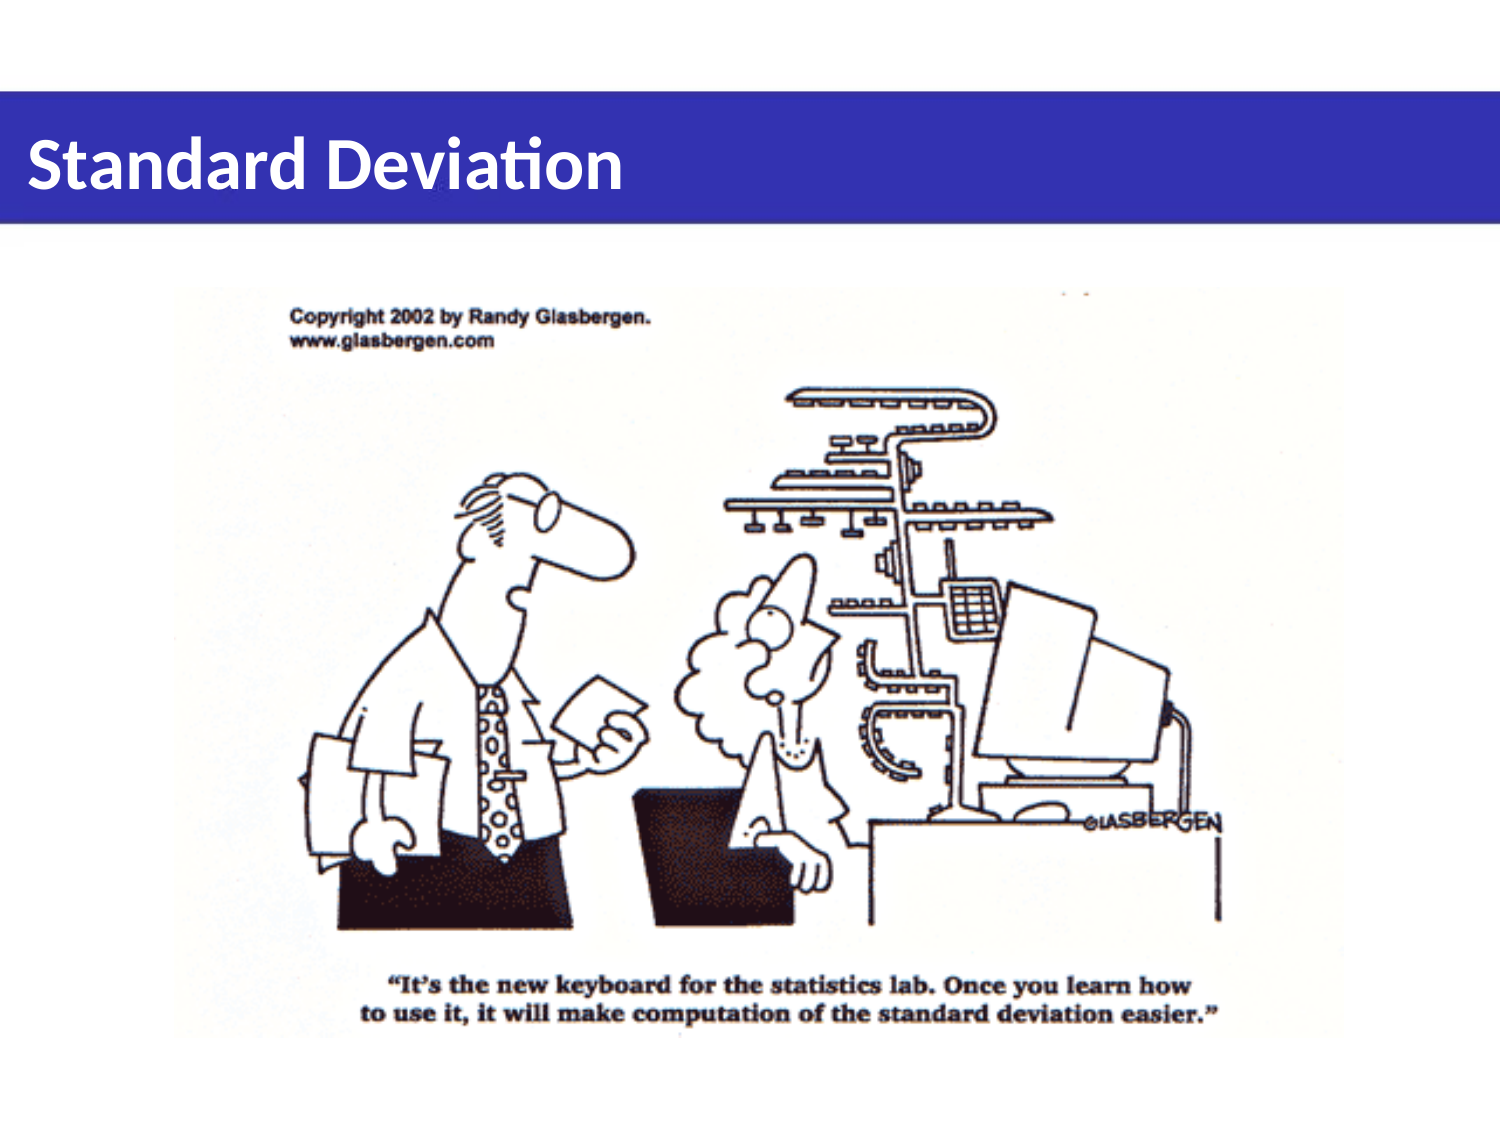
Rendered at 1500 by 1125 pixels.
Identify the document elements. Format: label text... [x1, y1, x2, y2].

title Standard Deviation [12, 93, 1338, 225]
picture [0, 0, 1500, 1125]
